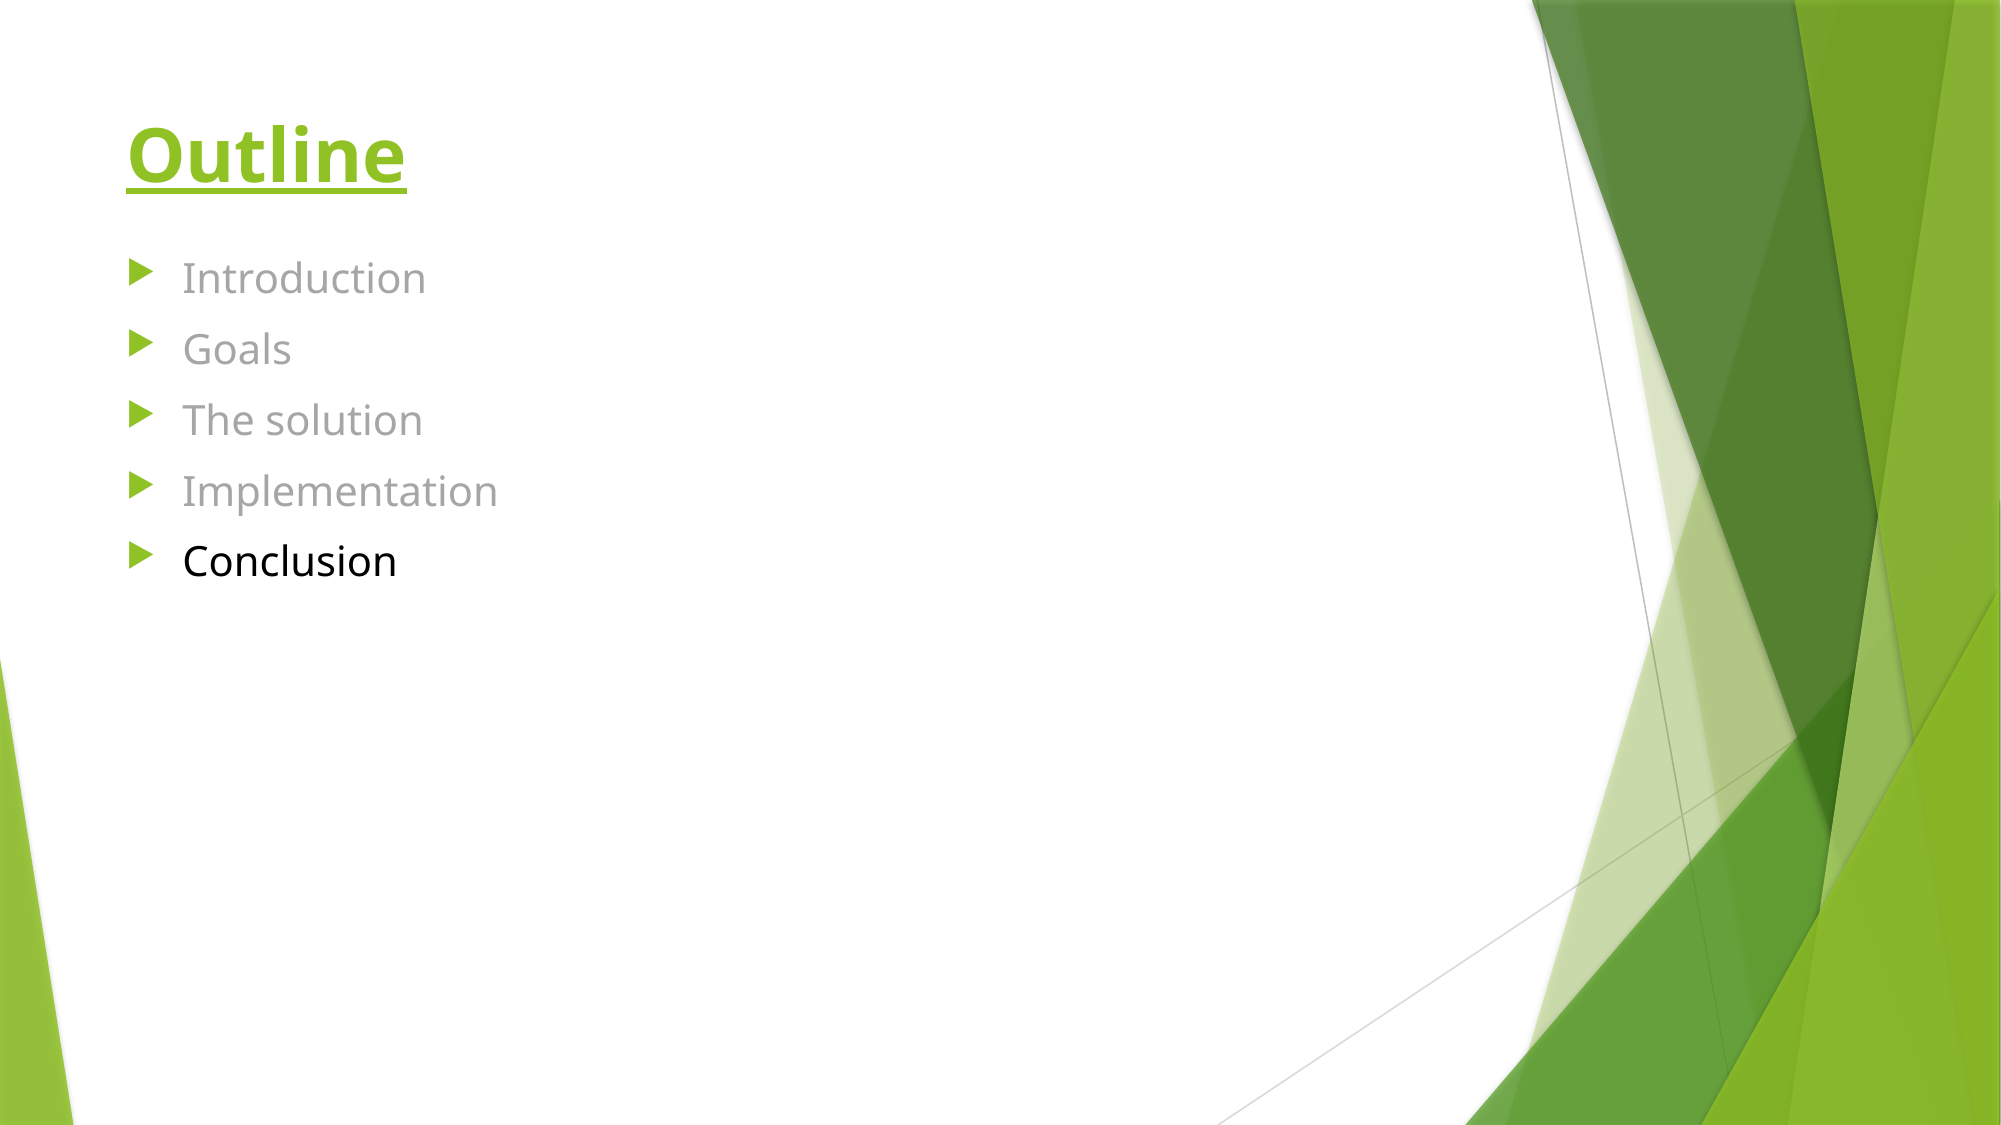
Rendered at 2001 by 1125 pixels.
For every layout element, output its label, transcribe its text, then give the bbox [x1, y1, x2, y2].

list Introduction Goals The solution Implementation Conclusion [111, 244, 1522, 881]
title Outline [111, 99, 1522, 244]
